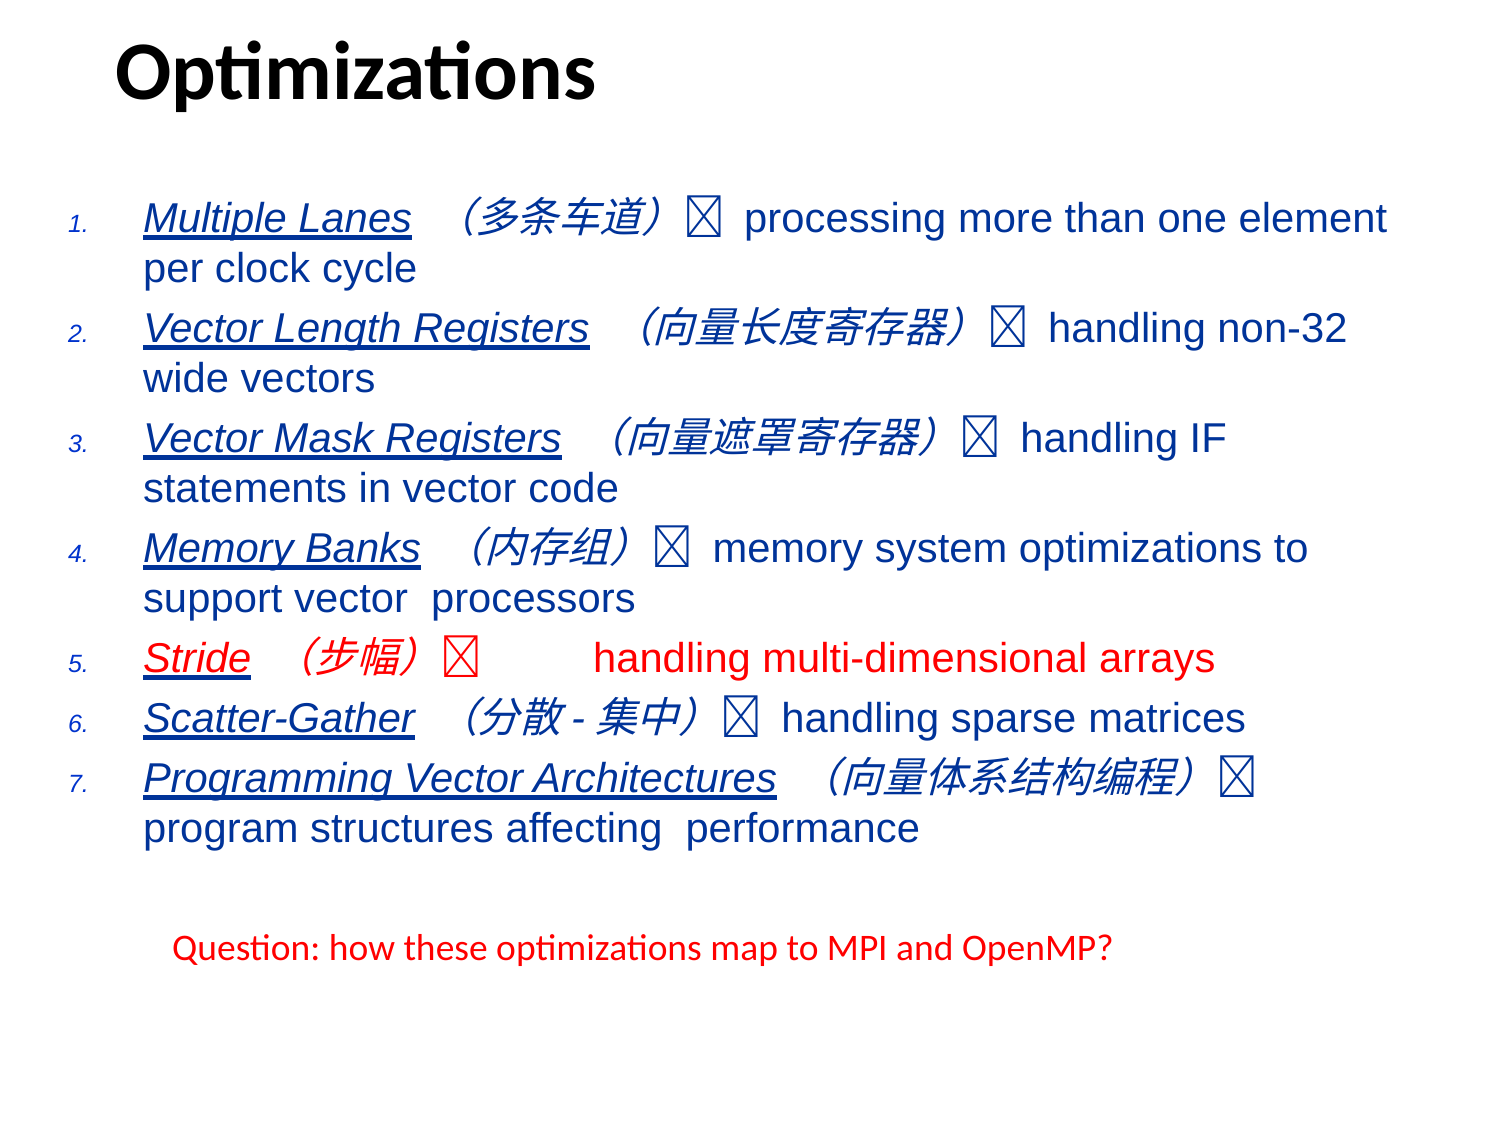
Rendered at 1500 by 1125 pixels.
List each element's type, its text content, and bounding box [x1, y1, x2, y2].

text_box Multiple Lanes （多条车道） processing more than one element per clock cycle Vector Length Registers （向量长度寄存器） handling non-32 wide vectors Vector Mask Registers （向量遮罩寄存器） handling IF statements in vector code Memory Banks （内存组） memory system optimizations to support vector processors Stride （步幅） handling multi-dimensional arrays Scatter-Gather （分散-集中） handling sparse matrices Programming Vector Architectures （向量体系结构编程） program structures affecting performance [66, 178, 1415, 852]
text_box Question: how these optimizations map to MPI and OpenMP? [157, 915, 1130, 976]
title Optimizations [113, 0, 737, 161]
